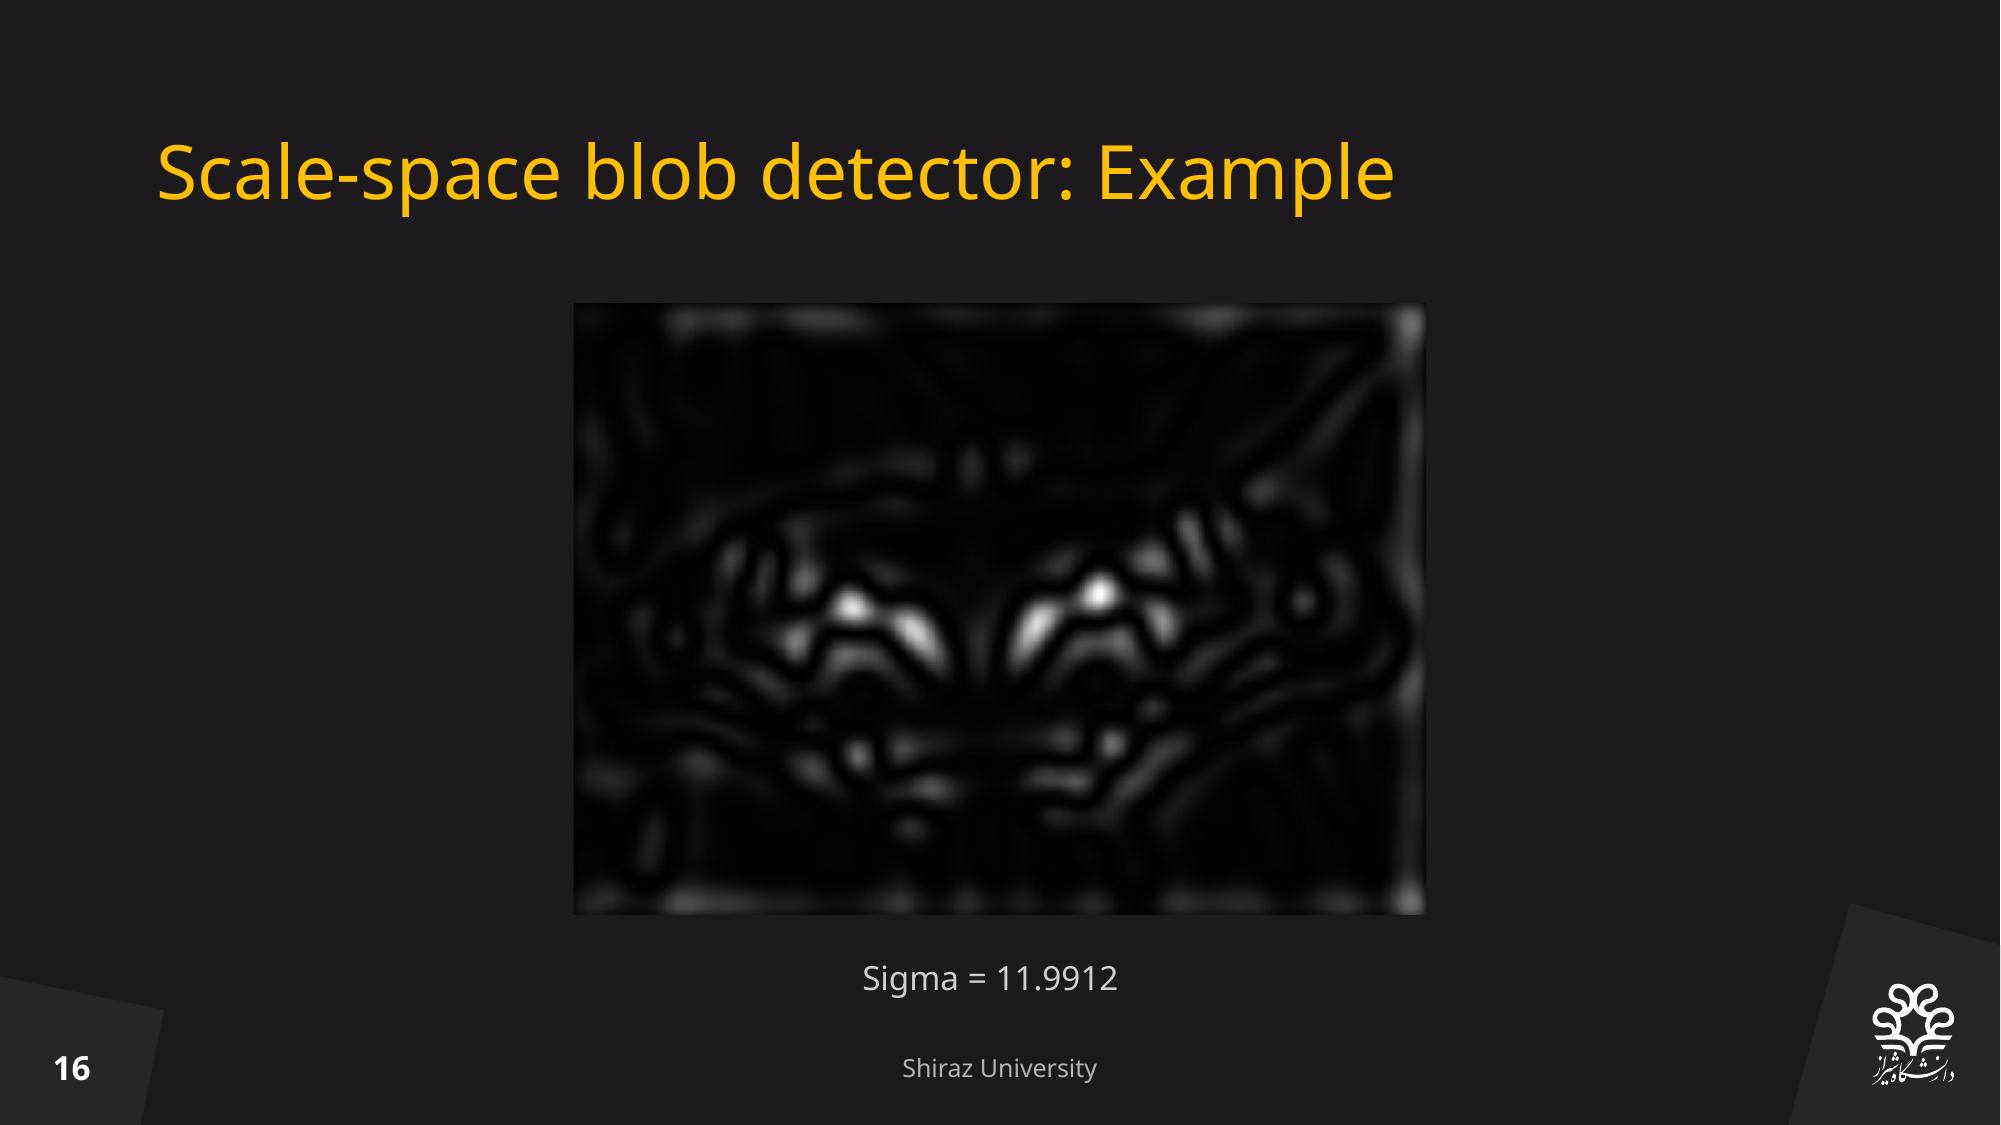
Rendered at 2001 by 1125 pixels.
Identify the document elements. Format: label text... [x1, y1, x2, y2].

text_box Sigma = 11.9912 [662, 949, 1319, 1005]
title Scale-space blob detector: Example [141, 113, 1635, 237]
picture [573, 303, 1427, 915]
footer Shiraz University [662, 1039, 1338, 1100]
slide_number 16 [15, 1039, 128, 1100]
